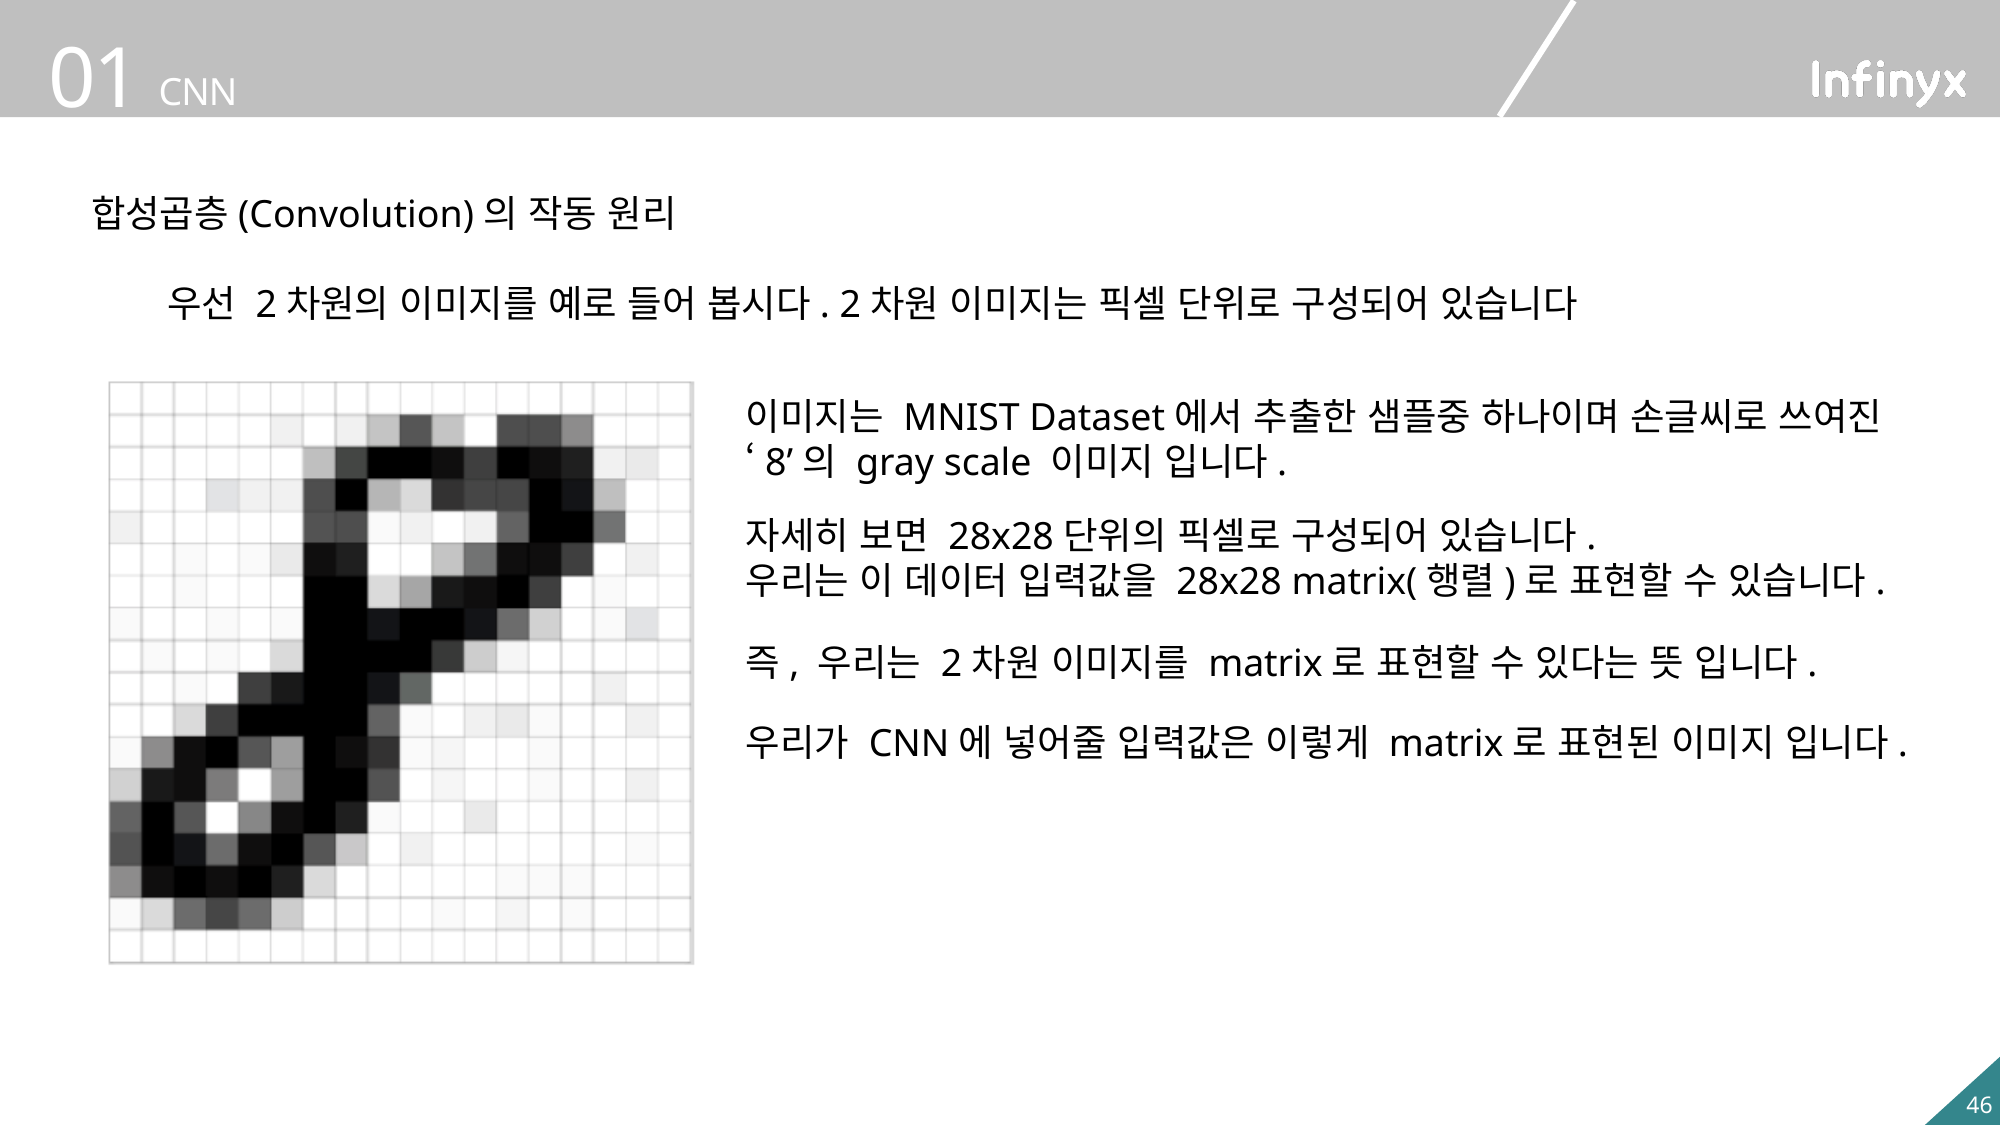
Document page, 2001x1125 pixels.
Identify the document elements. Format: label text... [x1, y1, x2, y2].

text_box 이미지는 MNIST Dataset에서 추출한 샘플중 하나이며 손글씨로 쓰여진 ‘8’의 gray scale 이미지 입니다. [732, 385, 1924, 491]
text_box 우선 2차원의 이미지를 예로 들어 봅시다. 2차원 이미지는 픽셀 단위로 구성되어 있습니다 [152, 272, 1945, 333]
text_box 자세히 보면 28x28단위의 픽셀로 구성되어 있습니다. 우리는 이 데이터 입력값을 28x28 matrix(행렬)로 표현할 수 있습니다. [732, 505, 1945, 610]
picture [1812, 60, 1966, 108]
picture [76, 363, 732, 987]
text_box 우리가 CNN에 넣어줄 입력값은 이렇게 matrix로 표현된 이미지 입니다. [732, 712, 2000, 772]
text_box 합성곱층(Convolution)의 작동 원리 [76, 182, 1081, 243]
text_box 즉, 우리는 2차원 이미지를 matrix로 표현할 수 있다는 뜻 입니다. [732, 631, 1924, 691]
